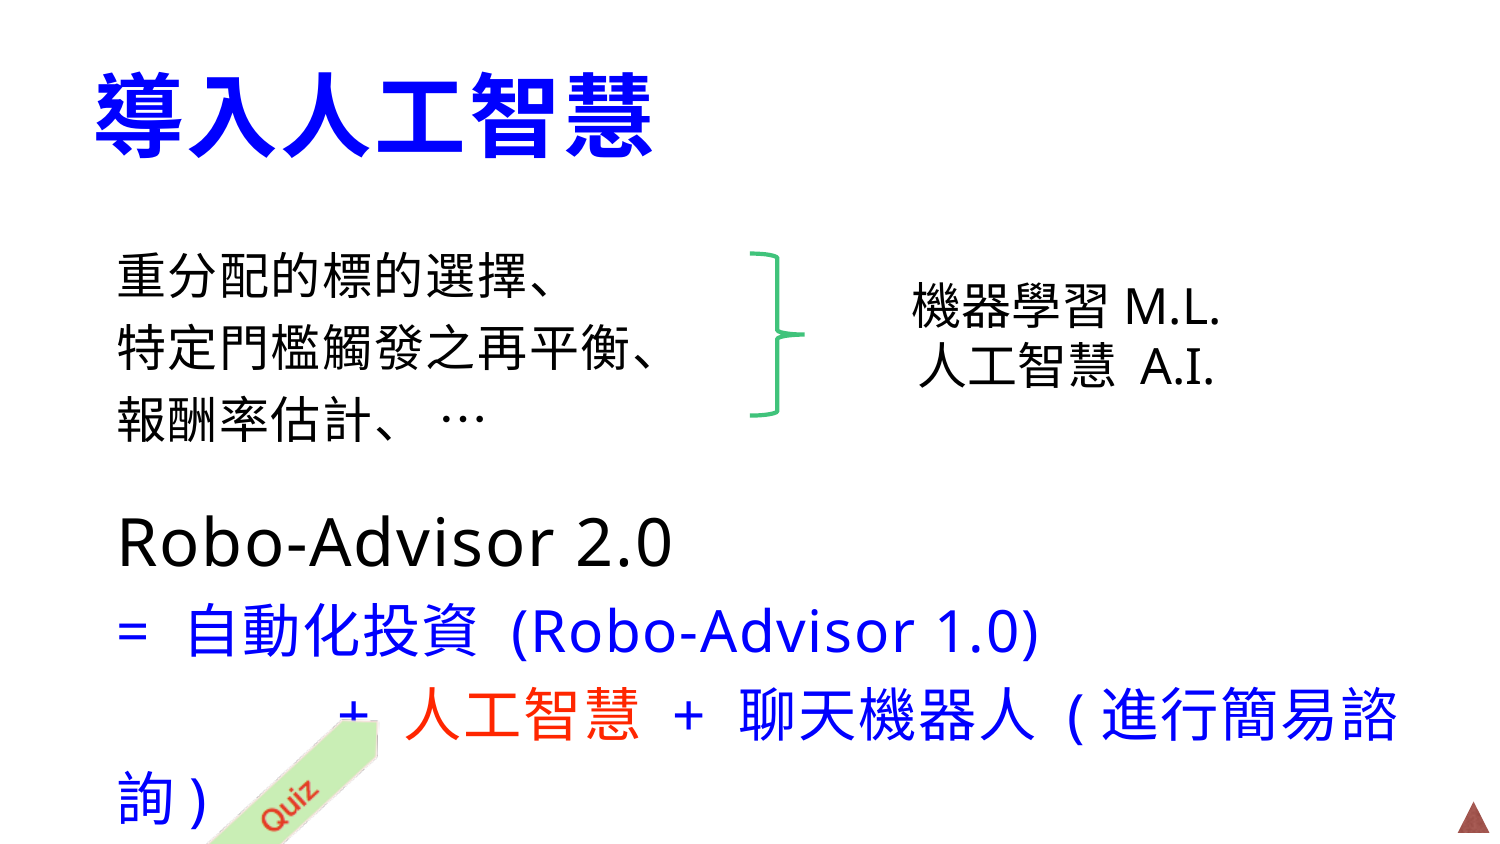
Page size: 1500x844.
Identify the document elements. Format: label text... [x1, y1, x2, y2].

list 重分配的標的選擇、 特定門檻觸發之再平衡、 報酬率估計、 … Robo-Advisor 2.0 = 自動化投資 (Robo-Advisor 1.0) + 人工智慧 + 聊天機器人 (進行簡易諮詢) [101, 224, 1446, 798]
text_box 機器學習M.L. 人工智慧 A.I. [906, 269, 1228, 400]
title 導入人工智慧 [77, 50, 1423, 191]
text_box [749, 253, 805, 416]
picture [188, 704, 395, 844]
text_box [1457, 801, 1490, 833]
